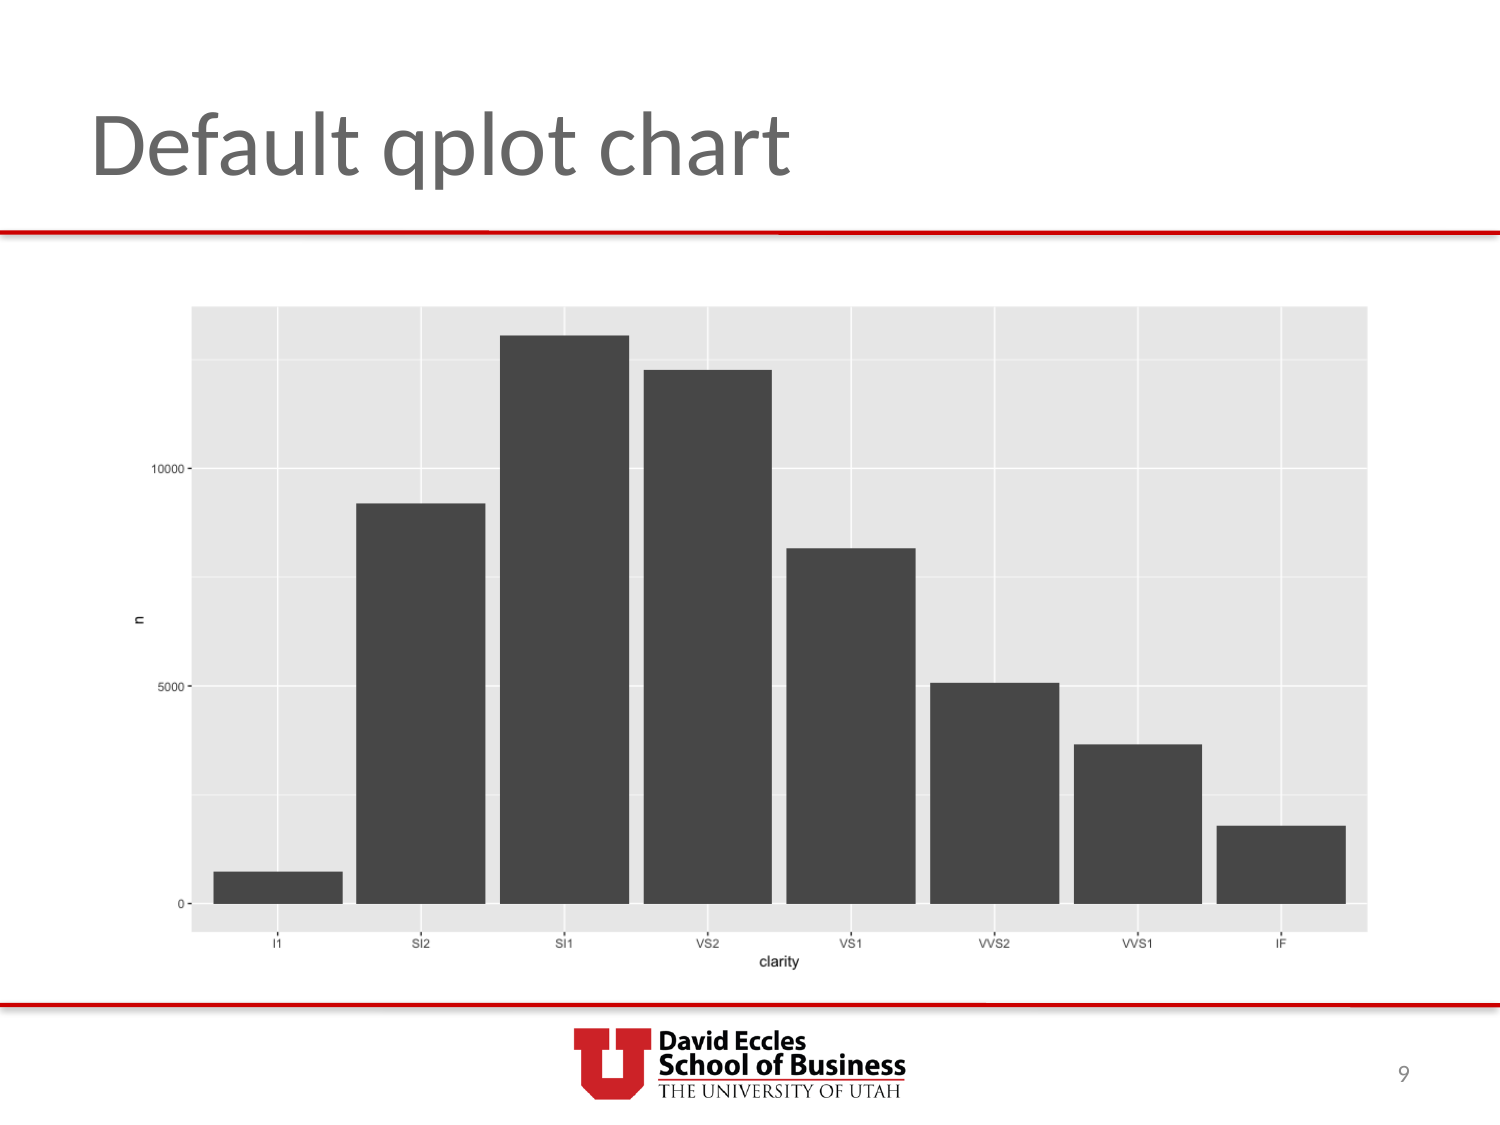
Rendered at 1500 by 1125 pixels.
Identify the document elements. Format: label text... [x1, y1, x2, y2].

picture [573, 1026, 907, 1102]
title Default qplot chart [75, 45, 1425, 233]
picture [124, 298, 1376, 977]
slide_number 9 [1074, 1042, 1425, 1103]
